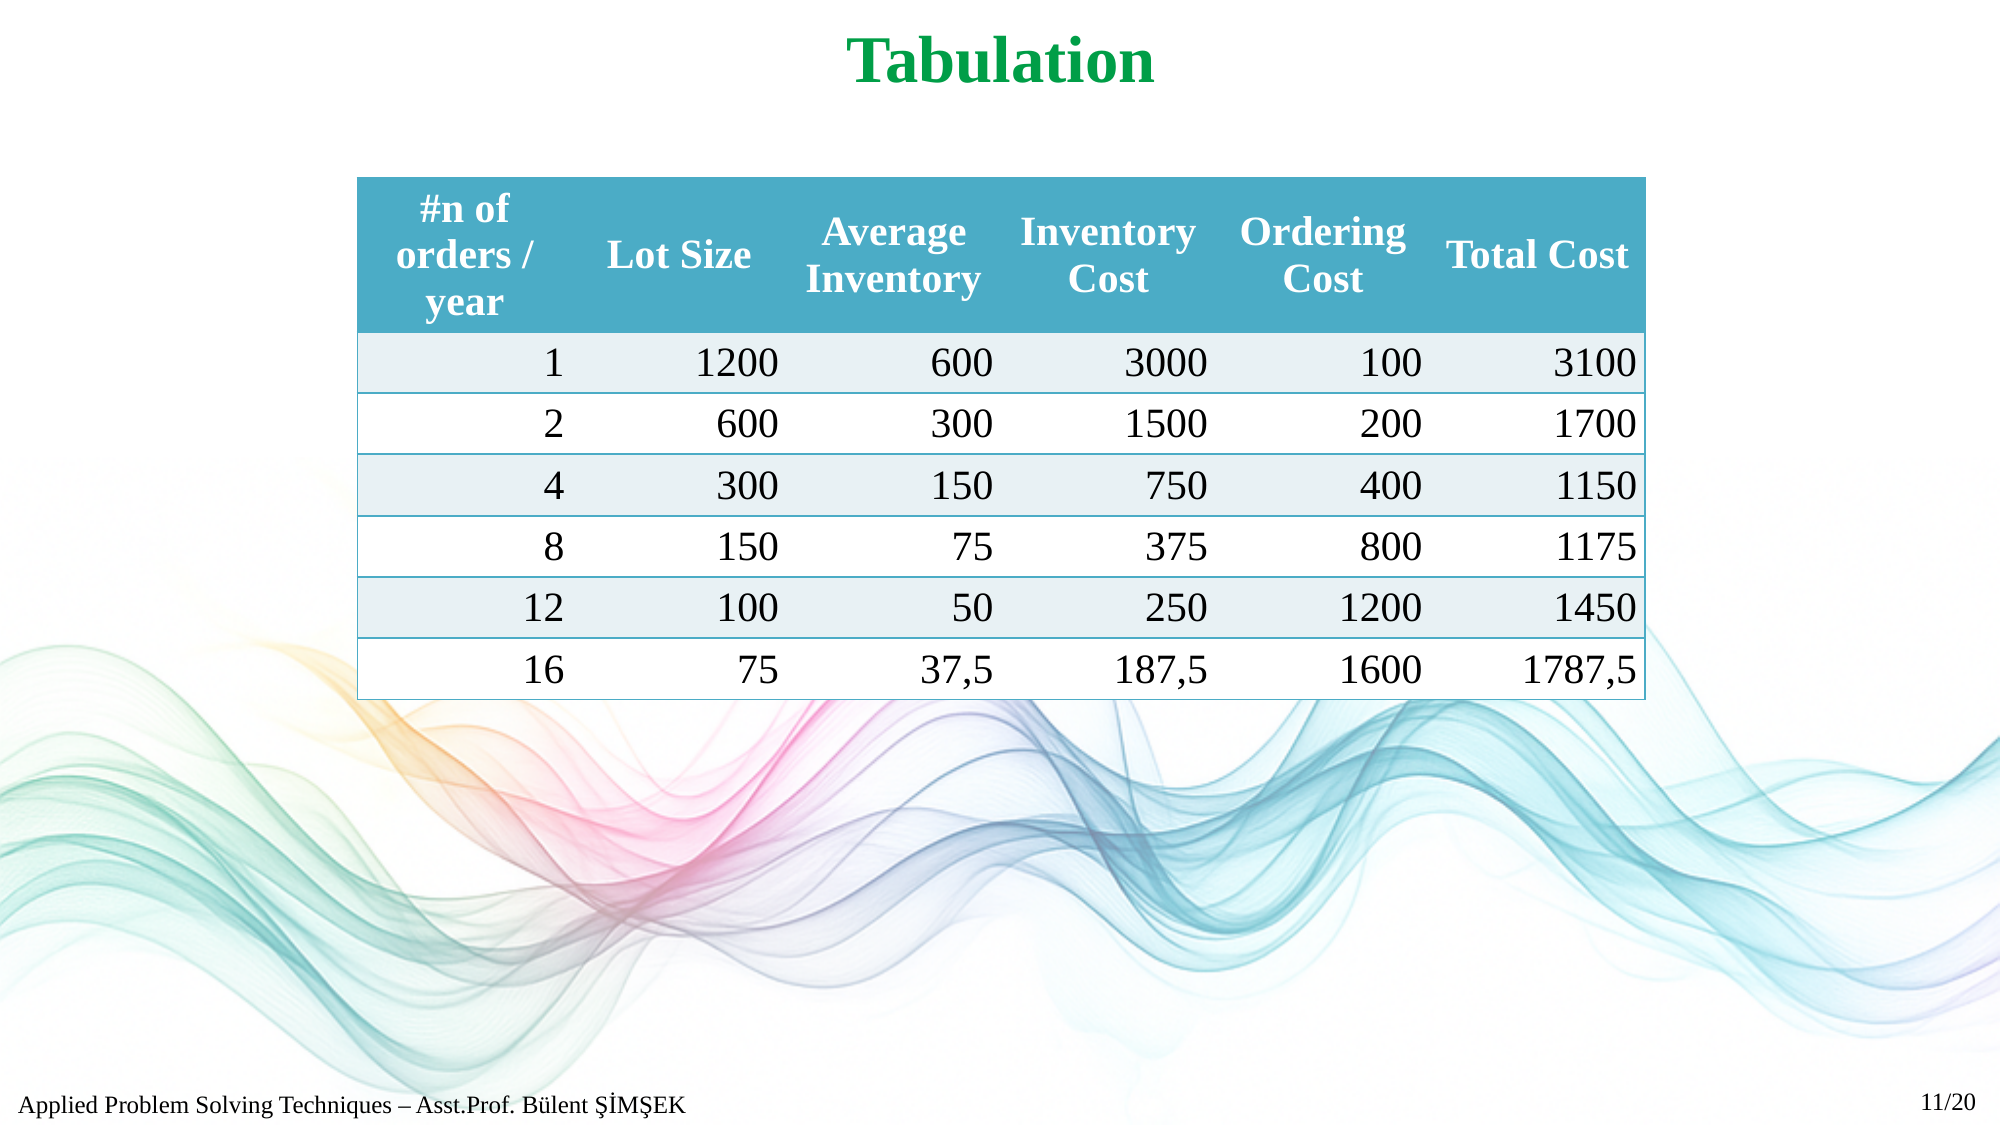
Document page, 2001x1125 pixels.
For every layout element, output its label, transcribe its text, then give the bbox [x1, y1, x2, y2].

table_cell 1175 [1430, 517, 1644, 576]
table_cell 150 [572, 517, 787, 576]
table_cell 75 [572, 639, 787, 699]
table_cell 1 [358, 333, 572, 392]
table_cell 150 [787, 455, 1001, 515]
table_cell 600 [572, 394, 787, 453]
table_cell 1450 [1430, 578, 1644, 637]
table_cell 37,5 [787, 639, 1001, 699]
table_cell 4 [358, 455, 572, 515]
footer Applied Problem Solving Techniques – Asst.Prof. Bülent ŞİMŞEK [17, 1082, 729, 1125]
table_cell 1200 [1216, 578, 1430, 637]
table_cell 50 [787, 578, 1001, 637]
table_cell 750 [1001, 455, 1216, 515]
table_cell 1150 [1430, 455, 1644, 515]
table_cell 800 [1216, 517, 1430, 576]
table_cell 1700 [1430, 394, 1644, 453]
table_cell 12 [358, 578, 572, 637]
table_cell 1787,5 [1430, 639, 1644, 699]
table_cell 375 [1001, 517, 1216, 576]
table_cell 300 [572, 455, 787, 515]
table_cell 1200 [572, 333, 787, 392]
table_header #n of orders / year [358, 179, 572, 331]
table_header Total Cost [1430, 179, 1644, 331]
table_header Ordering Cost [1216, 179, 1430, 331]
table_header Lot Size [572, 179, 787, 331]
table_cell 400 [1216, 455, 1430, 515]
table_cell 2 [358, 394, 572, 453]
table_cell 300 [787, 394, 1001, 453]
table_header Average Inventory [787, 179, 1001, 331]
table_cell 75 [787, 517, 1001, 576]
table_cell 1500 [1001, 394, 1216, 453]
table_cell 3000 [1001, 333, 1216, 392]
table_header Inventory Cost [1001, 179, 1216, 331]
title Tabulation [24, 15, 1978, 96]
table_cell 100 [1216, 333, 1430, 392]
table_cell 200 [1216, 394, 1430, 453]
table_cell 600 [787, 333, 1001, 392]
table_cell 3100 [1430, 333, 1644, 392]
table_cell 187,5 [1001, 639, 1216, 699]
table_cell 1600 [1216, 639, 1430, 699]
table_cell 100 [572, 578, 787, 637]
table_cell 250 [1001, 578, 1216, 637]
table_cell 8 [358, 517, 572, 576]
slide_number 11/20 [1874, 1084, 1977, 1116]
table_cell 16 [358, 639, 572, 699]
